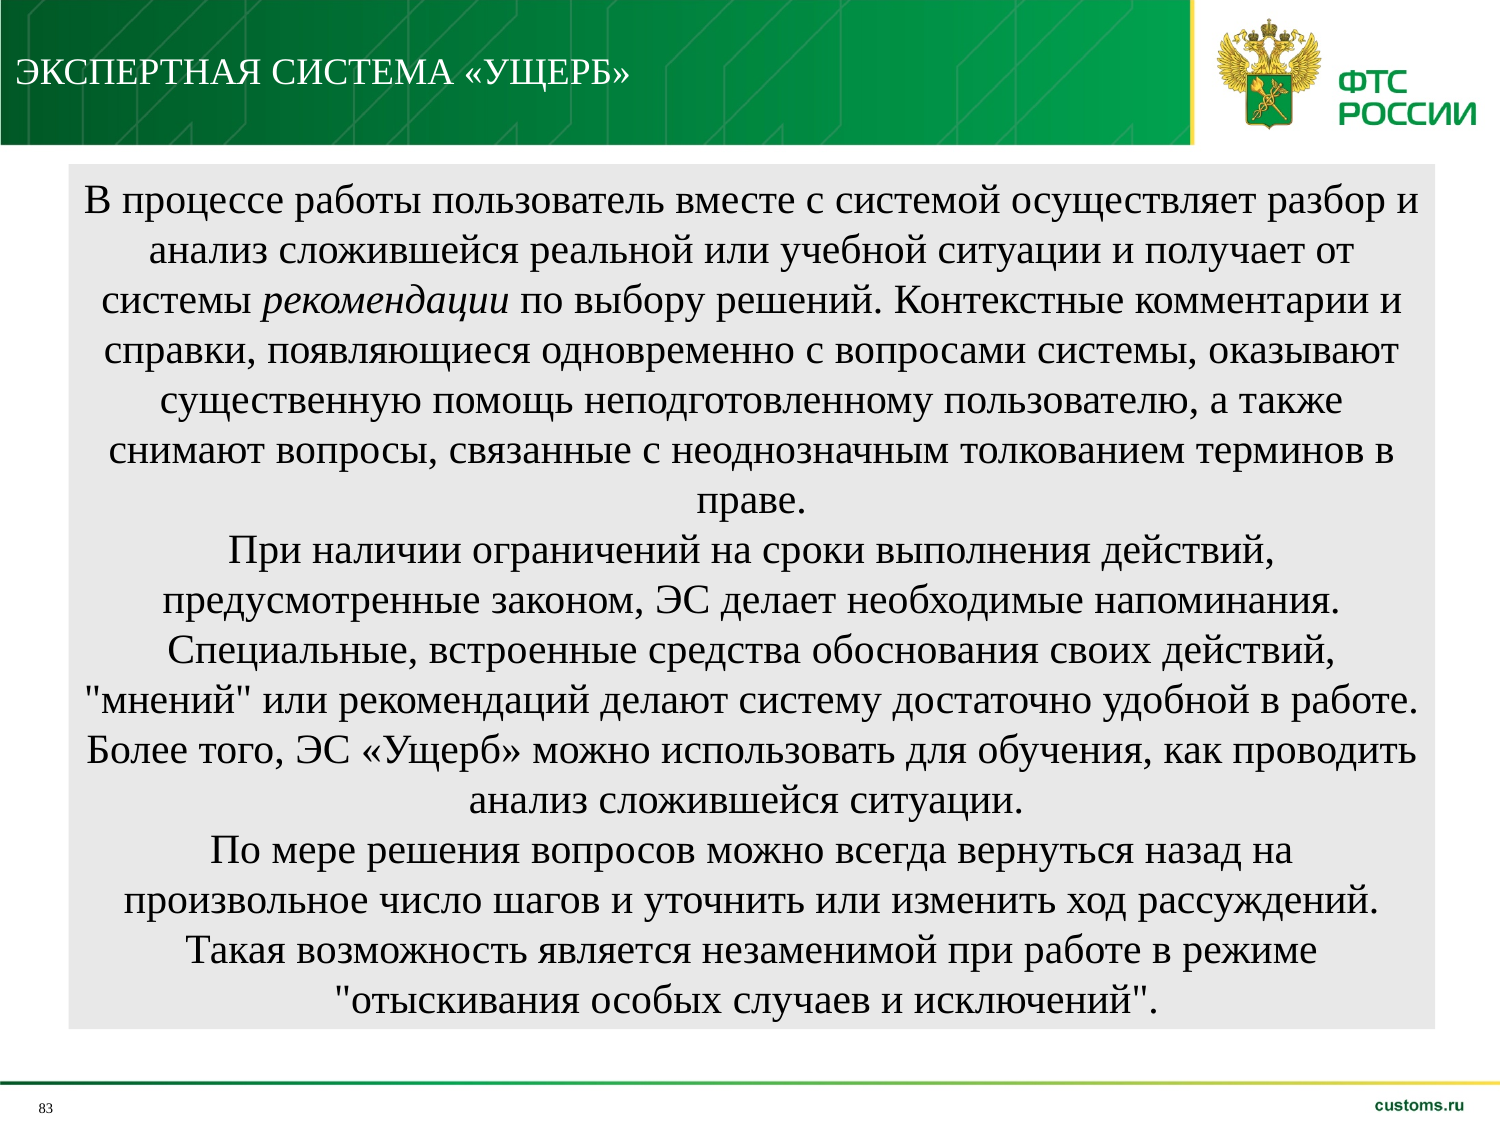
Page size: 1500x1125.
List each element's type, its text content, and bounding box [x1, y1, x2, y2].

text_box В процессе работы пользователь вместе с системой осуществляет разбор и анализ сложившейся реальной или учебной ситуации и получает от системы рекомендации по выбору решений. Контекстные комментарии и справки, появляющиеся одновременно с вопросами системы, оказывают существенную помощь неподготовленному пользователю, а также снимают вопросы, связанные с неоднозначным толкованием терминов в праве. При наличии ограничений на сроки выполнения действий, предусмотренные законом, ЭС делает необходимые напоминания. Специальные, встроенные средства обоснования своих действий, "мнений" или рекомендаций делают систему достаточно удобной в работе. Более того, ЭС «Ущерб» можно использовать для обучения, как проводить анализ сложившейся ситуации. По мере решения вопросов можно всегда вернуться назад на произвольное число шагов и уточнить или изменить ход рассуждений. Такая возможность является незаменимой при работе в режиме "отыскивания особых случаев и исключений". [68, 164, 1436, 1030]
text_box ЭКСПЕРТНАЯ СИСТЕМА «УЩЕРБ» [0, 30, 1163, 113]
text_box 83 [23, 1092, 128, 1124]
picture [0, 0, 1500, 1125]
